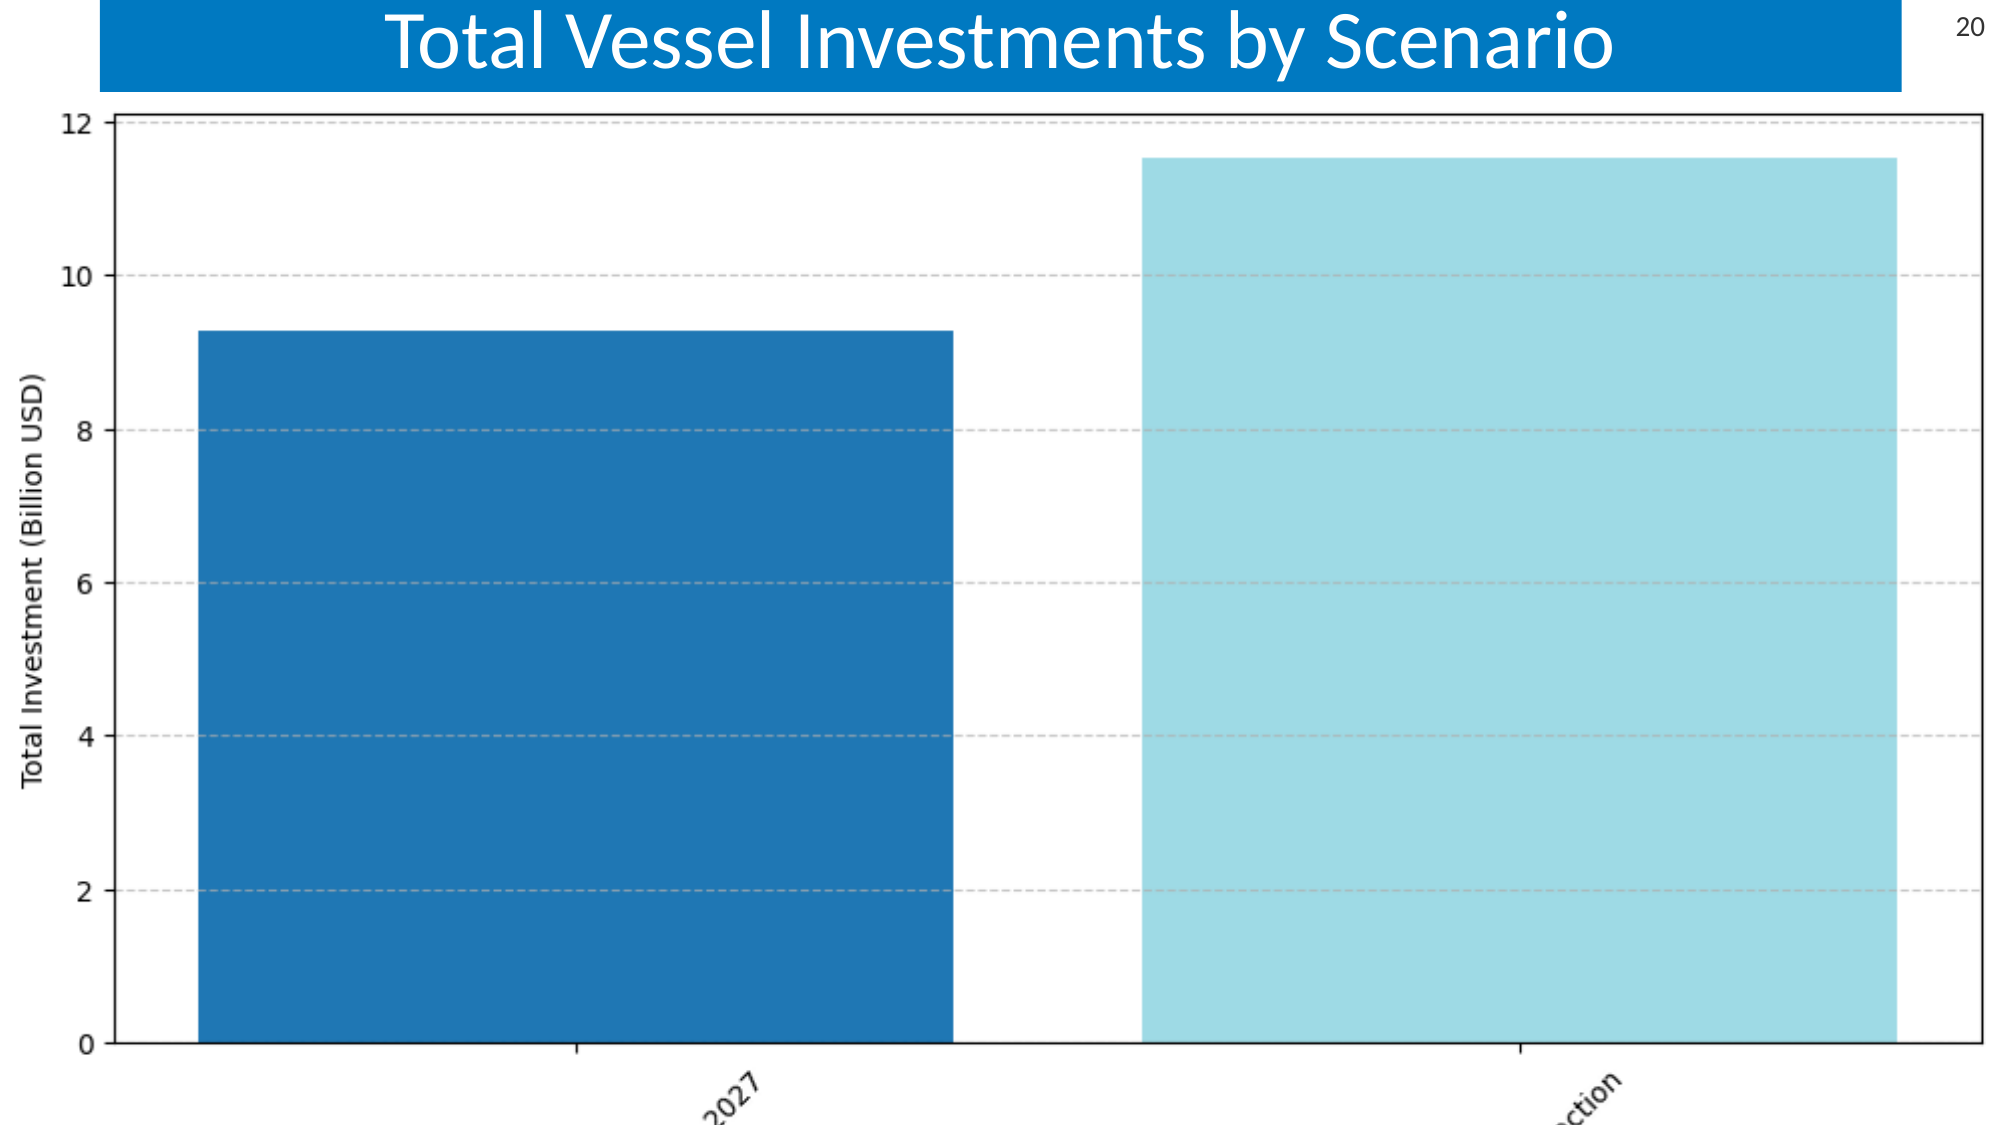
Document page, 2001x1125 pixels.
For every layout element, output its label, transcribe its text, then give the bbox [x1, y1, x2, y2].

picture [0, 92, 2000, 1125]
title Total Vessel Investments by Scenario [99, 0, 1902, 91]
